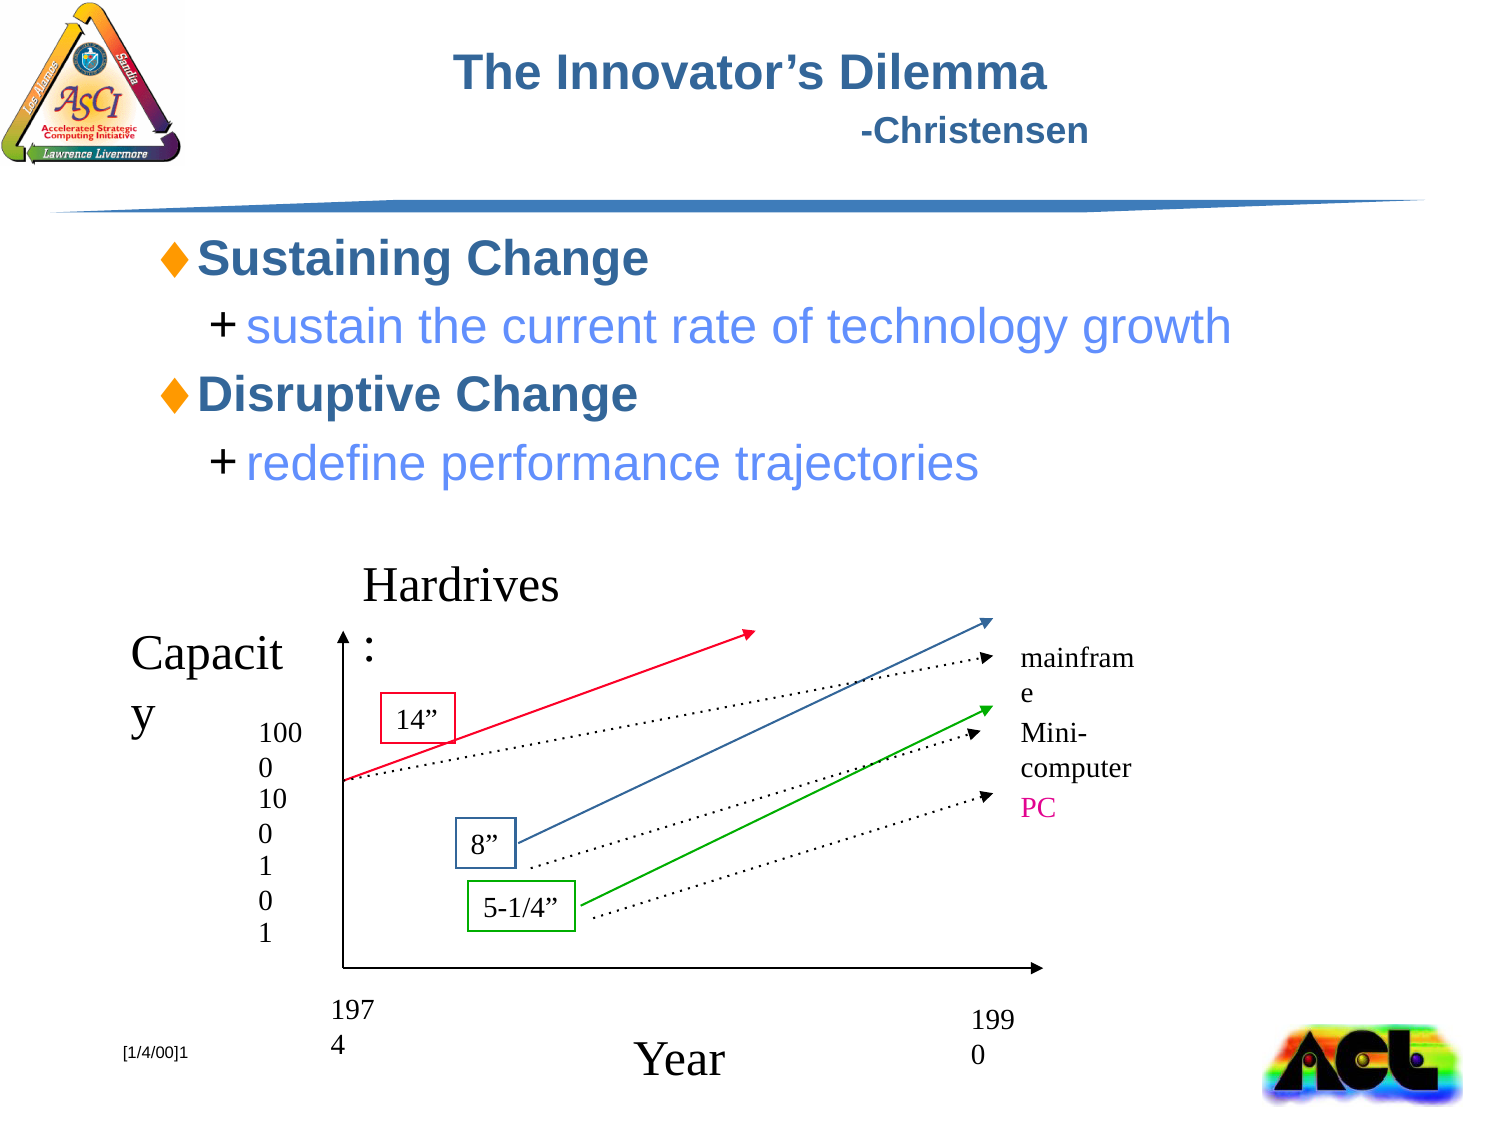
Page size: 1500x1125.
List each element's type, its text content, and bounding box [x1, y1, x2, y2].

text_box 10 [243, 858, 303, 924]
text_box 1 [243, 924, 288, 956]
text_box PC [1005, 780, 1072, 831]
text_box Mini-computer [1005, 705, 1213, 791]
text_box 5-1/4” [468, 880, 575, 931]
text_box 1990 [955, 993, 1045, 1079]
picture [1262, 1024, 1463, 1107]
text_box Hardrives: [347, 544, 589, 629]
text_box Capacity [115, 612, 324, 748]
text_box mainframe [1005, 630, 1163, 705]
text_box 1000 [243, 705, 332, 791]
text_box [530, 730, 981, 869]
picture [0, 0, 187, 168]
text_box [592, 792, 994, 919]
text_box 1974 [315, 982, 405, 1068]
text_box Year [618, 1018, 746, 1094]
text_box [517, 788, 525, 844]
title The Innovator’s Dilemma -Christensen [232, 24, 1269, 176]
text_box 8” [455, 818, 516, 869]
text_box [517, 617, 994, 655]
list Sustaining Change sustain the current rate of technology growth Disruptive Change redefine performance trajectories [137, 224, 1375, 950]
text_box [342, 630, 512, 655]
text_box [342, 655, 994, 781]
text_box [580, 876, 587, 906]
text_box 100 [243, 791, 318, 858]
